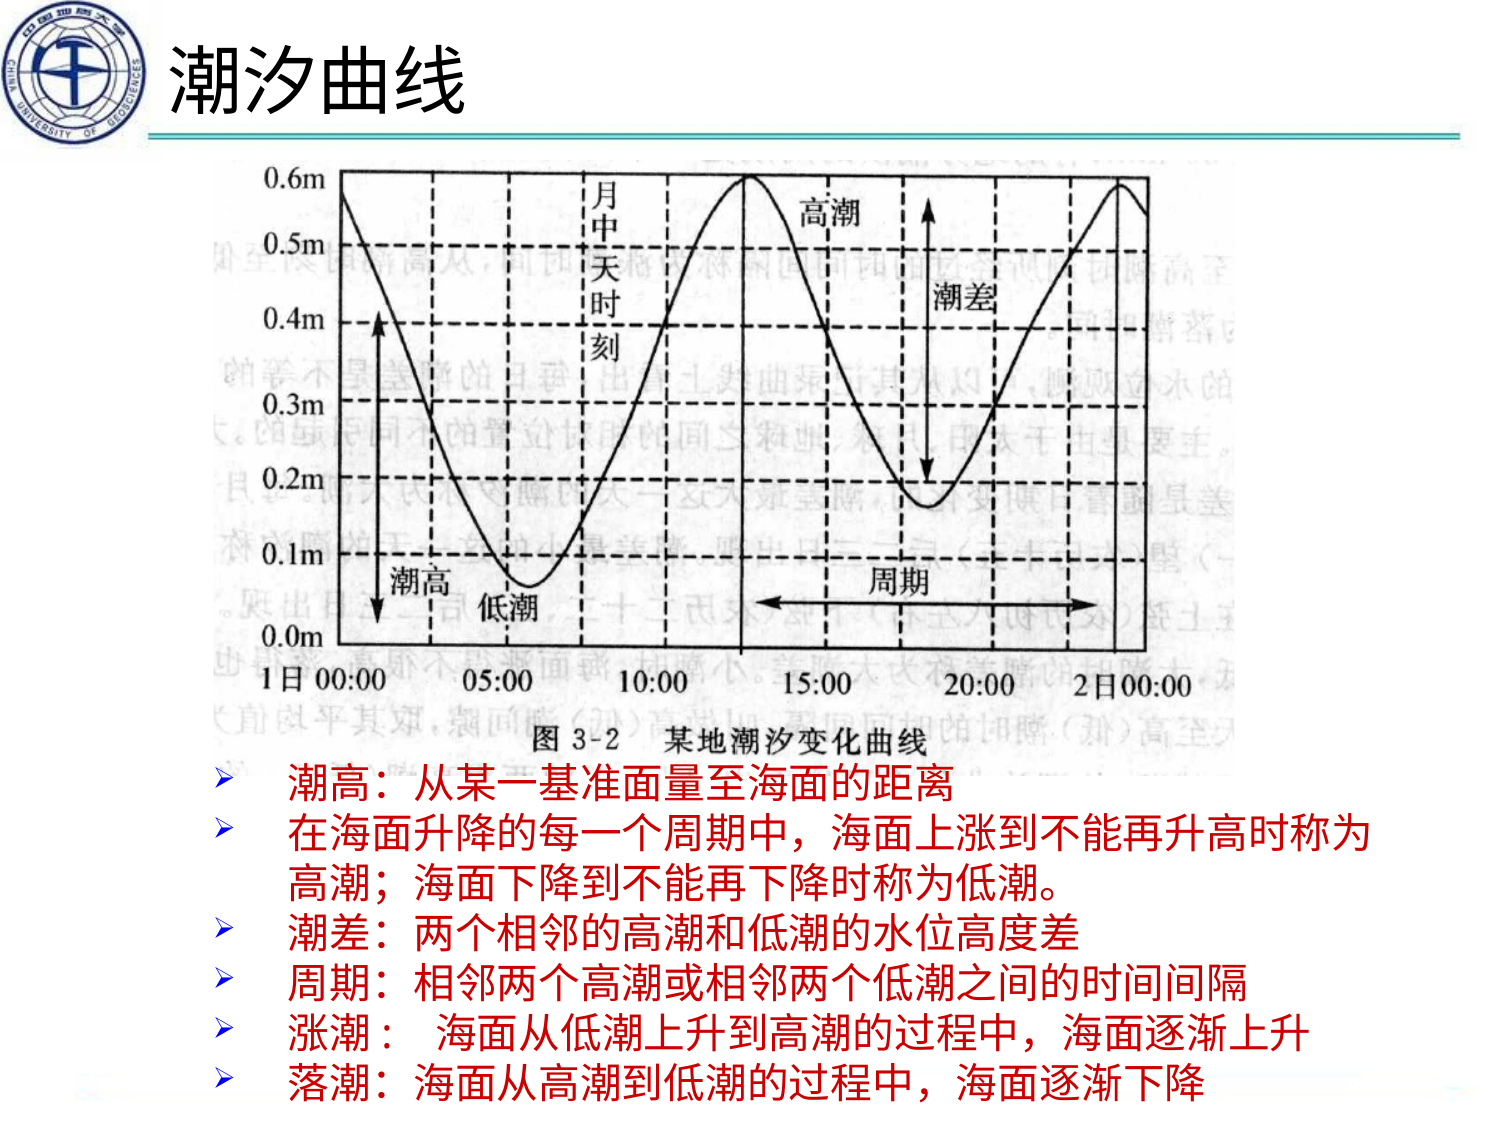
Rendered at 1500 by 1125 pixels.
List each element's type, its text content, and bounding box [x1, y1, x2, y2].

picture [0, 0, 1500, 1125]
text_box 潮高：从某一基准面量至海面的距离 在海面升降的每一个周期中，海面上涨到不能再升高时称为高潮；海面下降到不能再下降时称为低潮。 潮差：两个相邻的高潮和低潮的水位高度差 周期：相邻两个高潮或相邻两个低潮之间的时间间隔 涨潮: 海面从低潮上升到高潮的过程中，海面逐渐上升 落潮：海面从高潮到低潮的过程中，海面逐渐下降 [198, 749, 1424, 1115]
title 潮汐曲线 [152, 31, 1353, 126]
